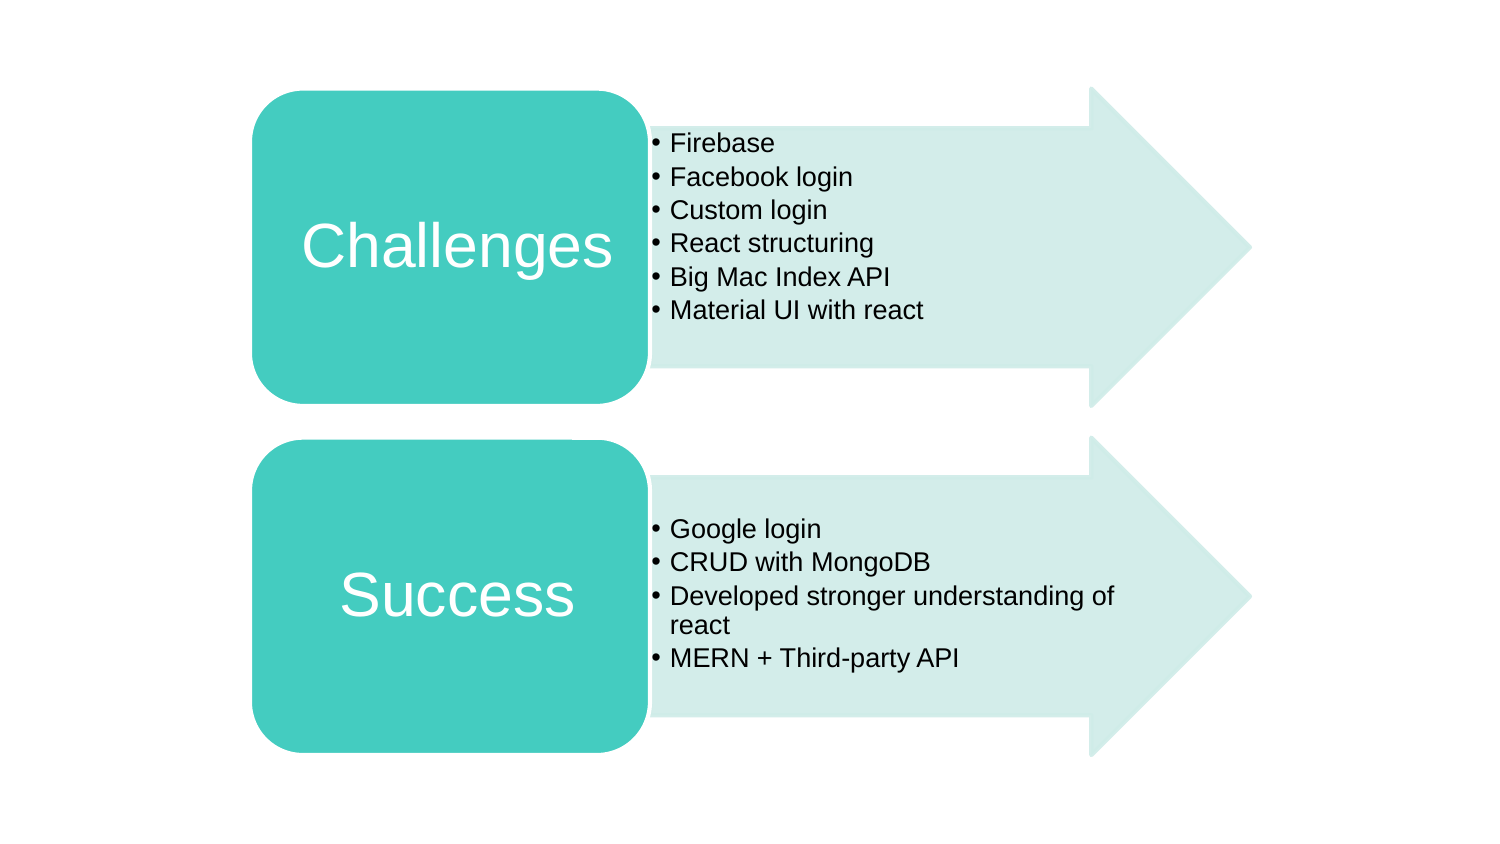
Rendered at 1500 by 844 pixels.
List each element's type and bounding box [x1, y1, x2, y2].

text_box [249, 88, 1251, 756]
